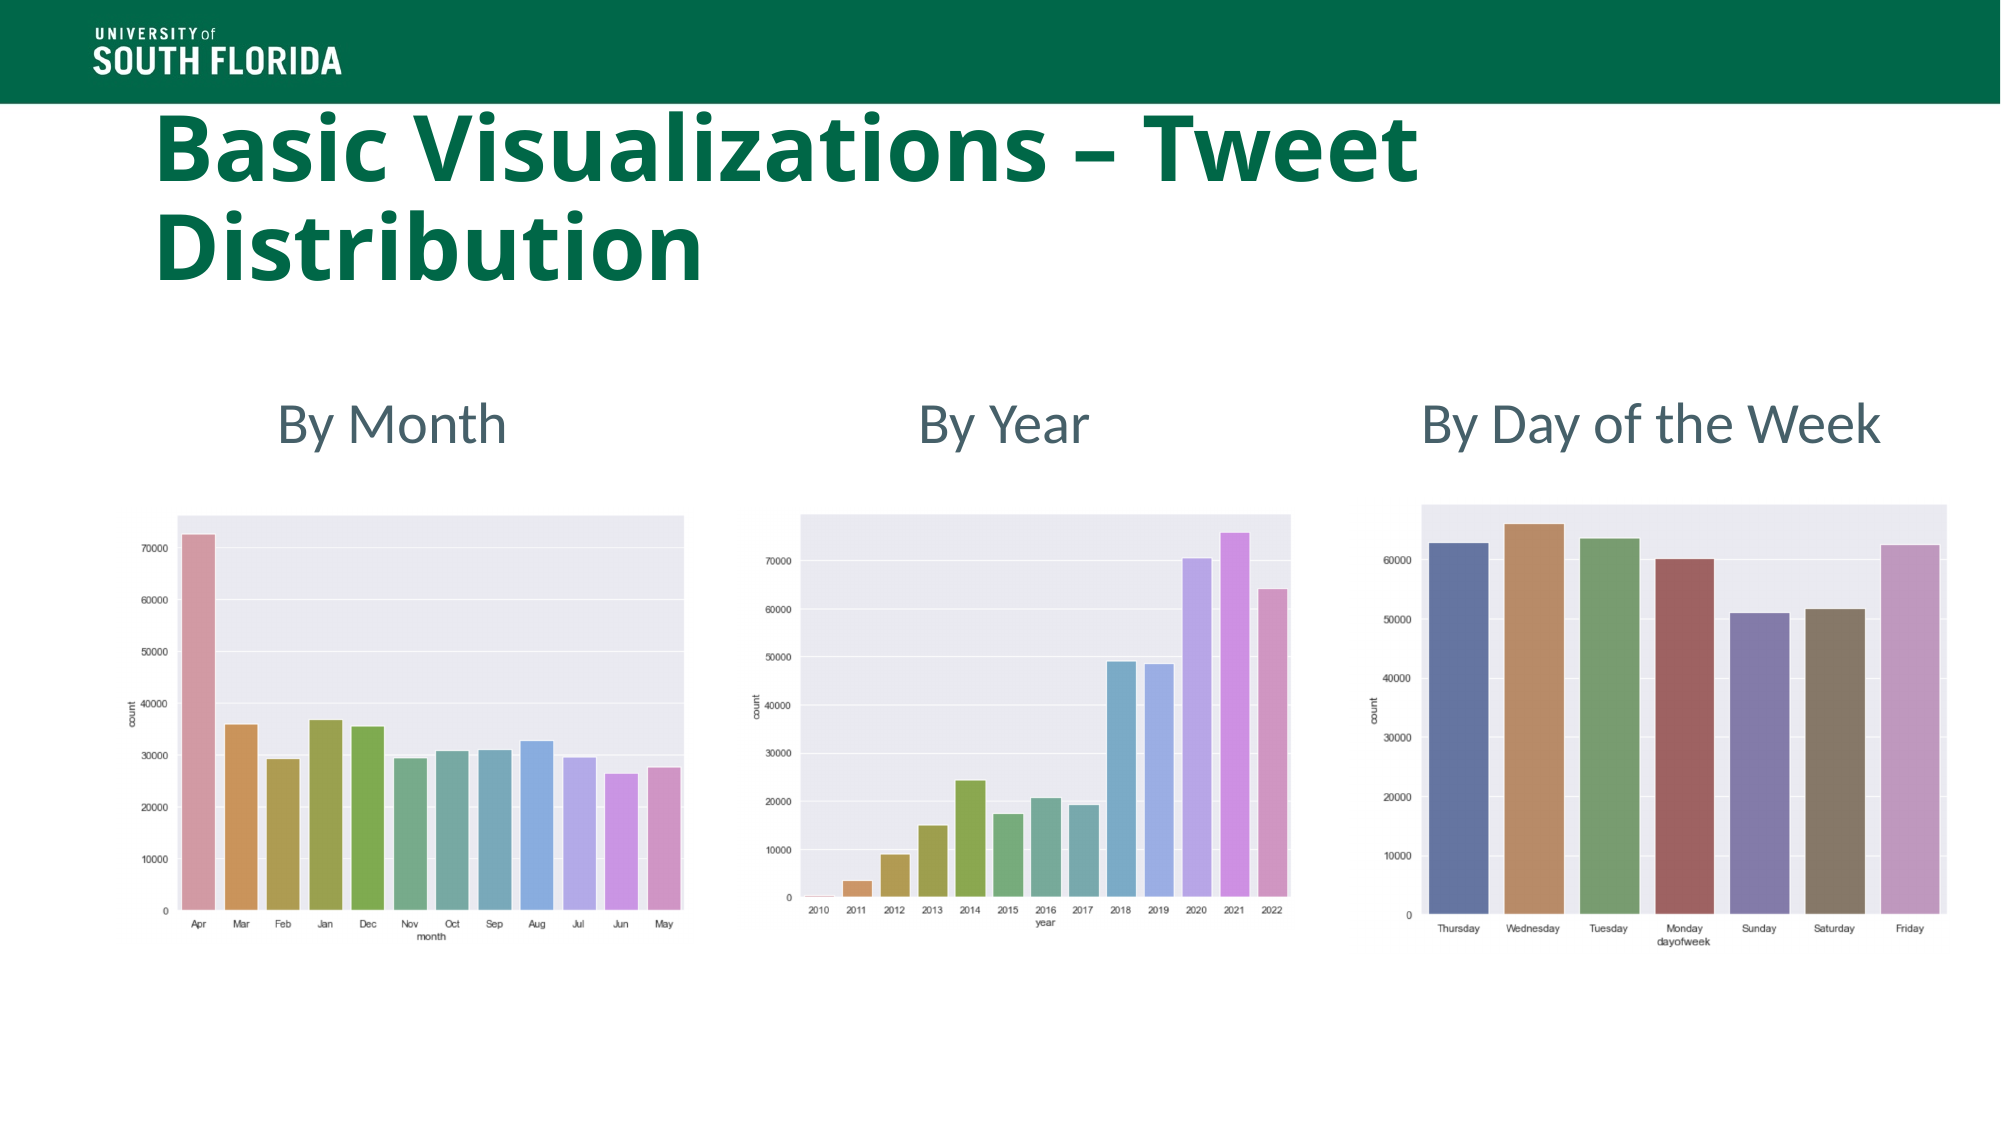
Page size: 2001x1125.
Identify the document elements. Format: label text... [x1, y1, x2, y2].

text_box By Month By Year By Day of the Week [116, 386, 1972, 497]
picture [0, 0, 2001, 1125]
title Basic Visualizations – Tweet Distribution [137, 125, 1863, 278]
